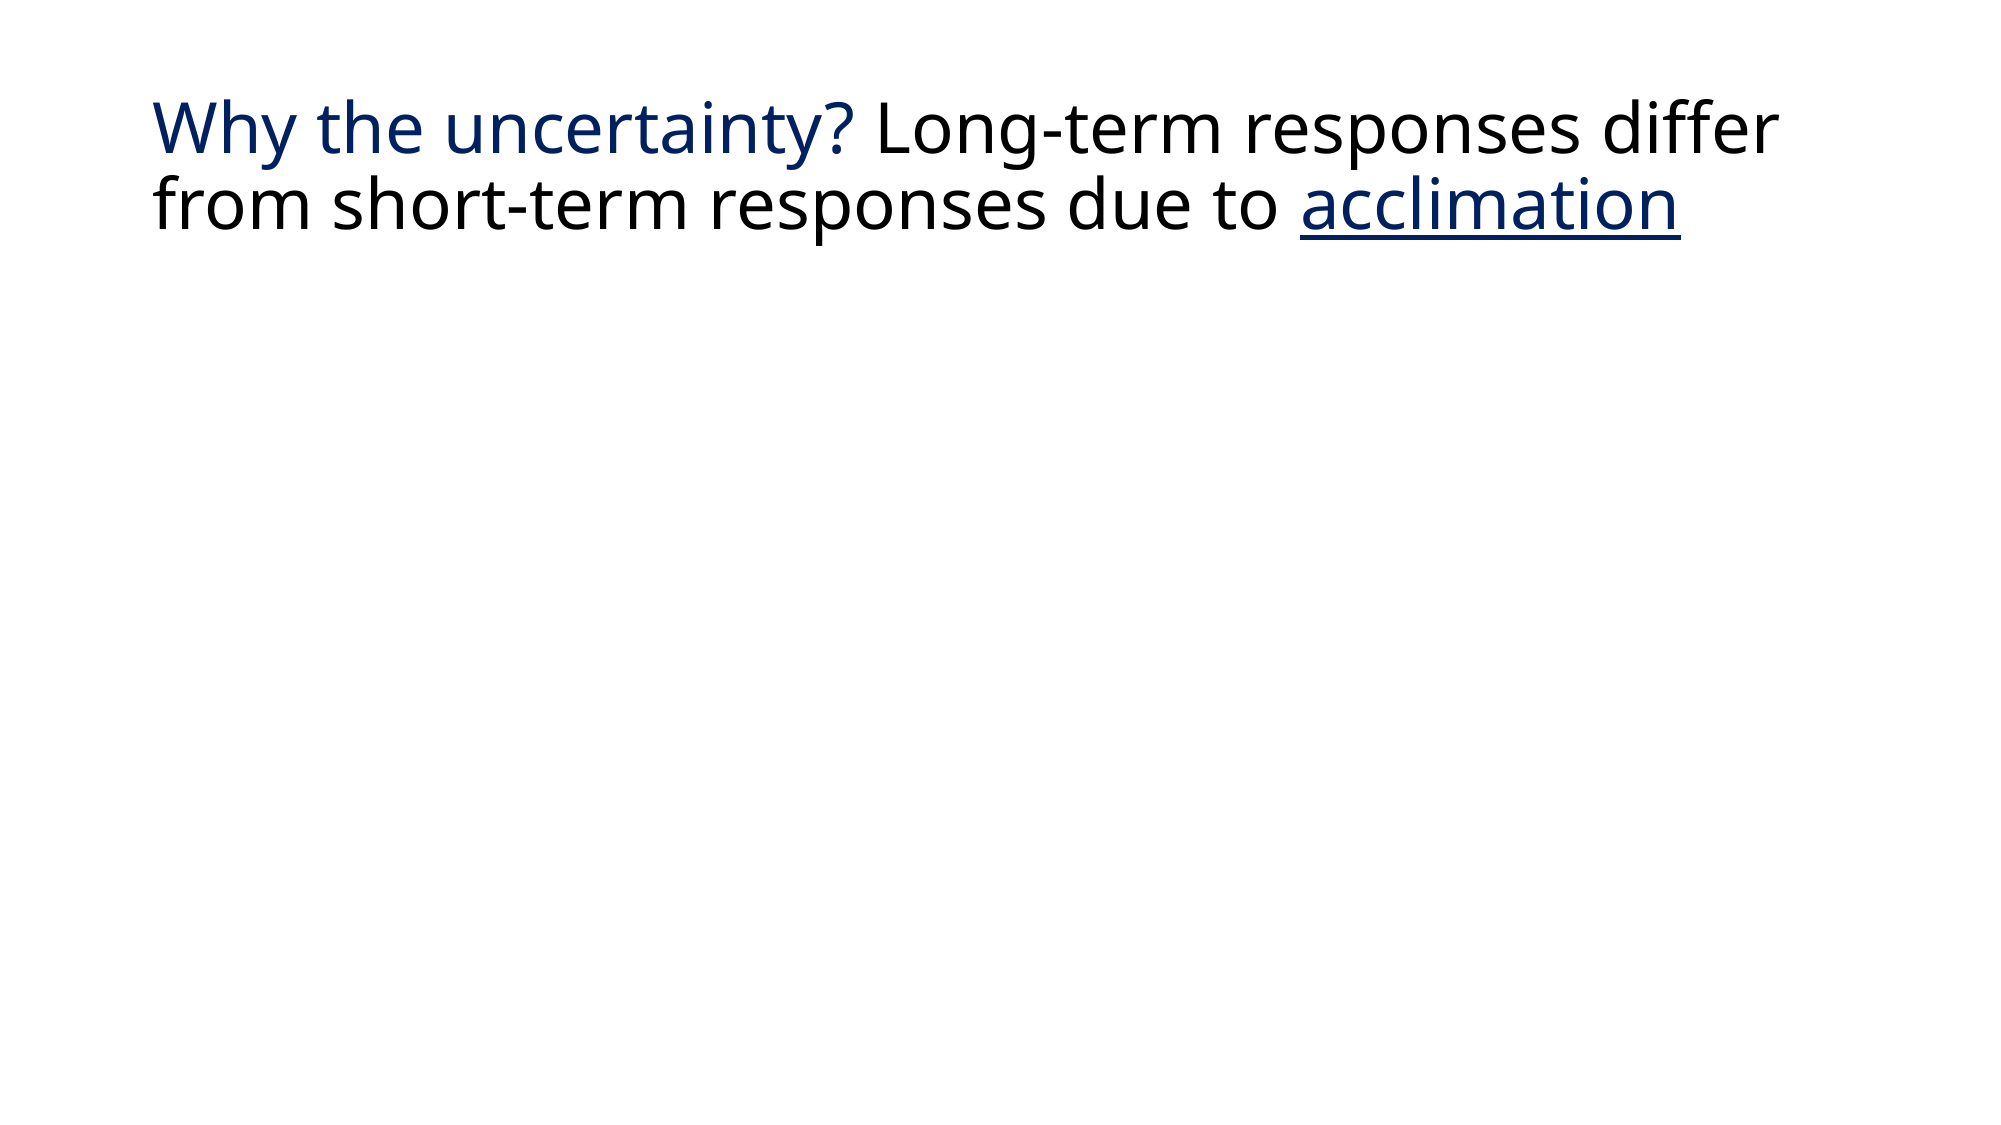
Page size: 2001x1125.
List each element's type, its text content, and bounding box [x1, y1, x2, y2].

title Why the uncertainty? Long-term responses differ from short-term responses due to acclimation [137, 59, 1863, 278]
